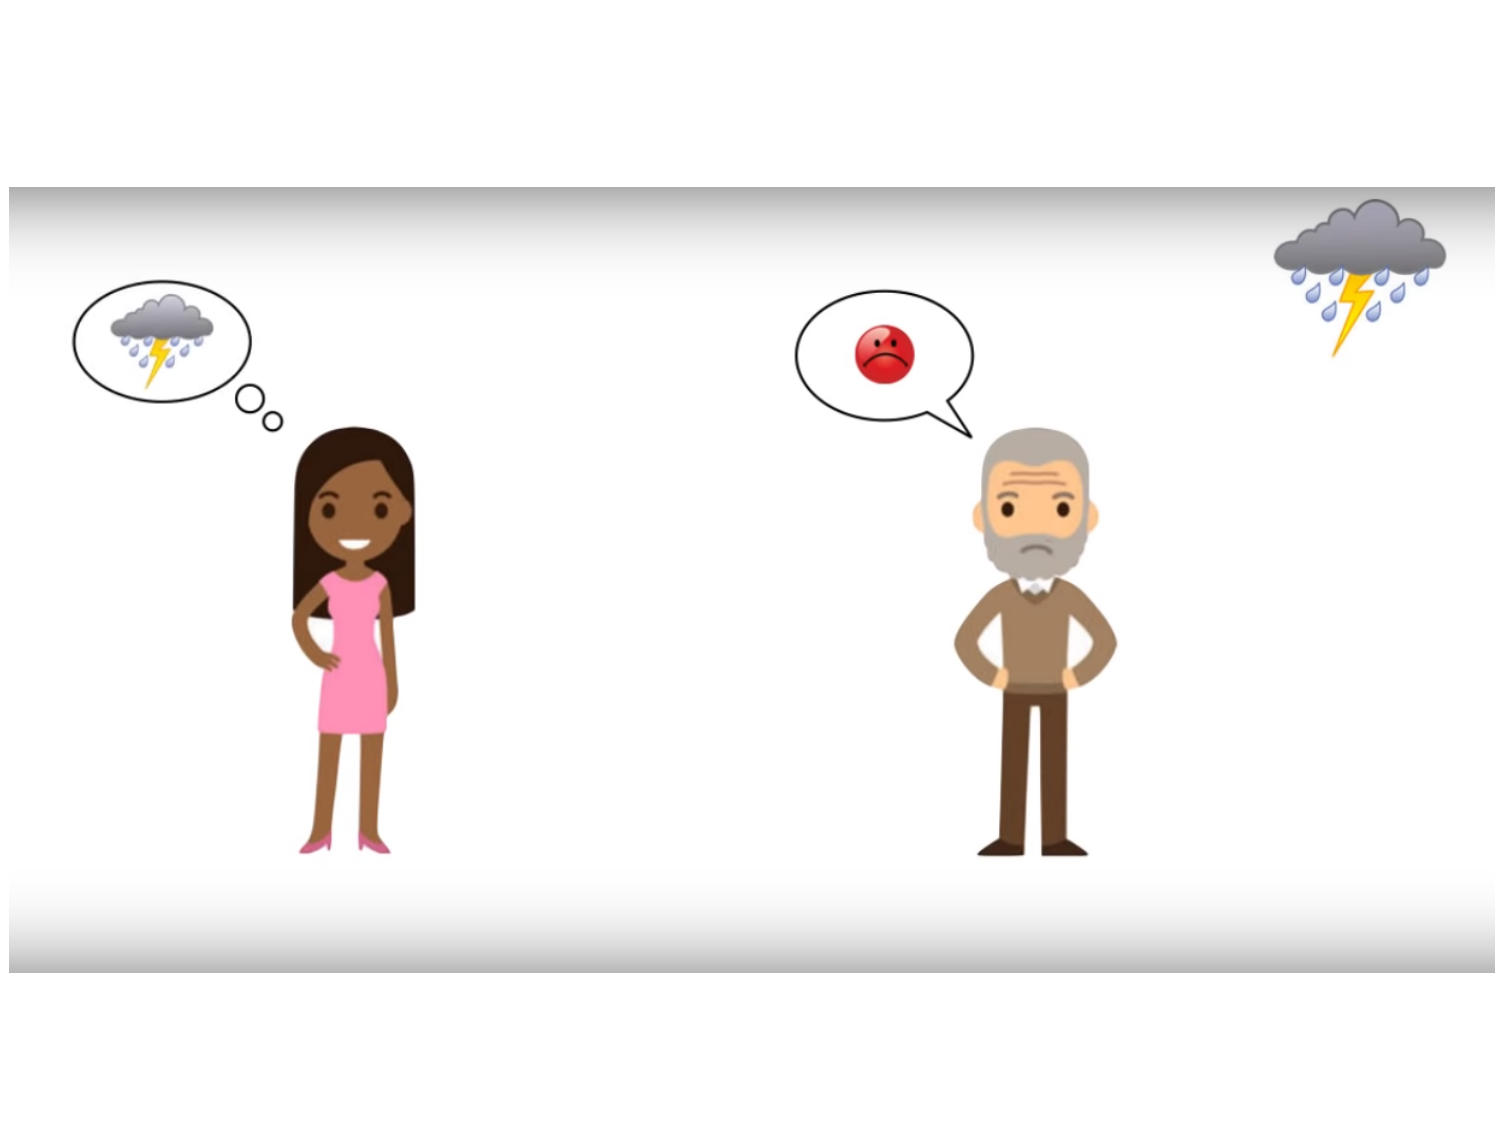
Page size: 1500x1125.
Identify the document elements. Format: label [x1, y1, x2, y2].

picture [9, 187, 1495, 973]
